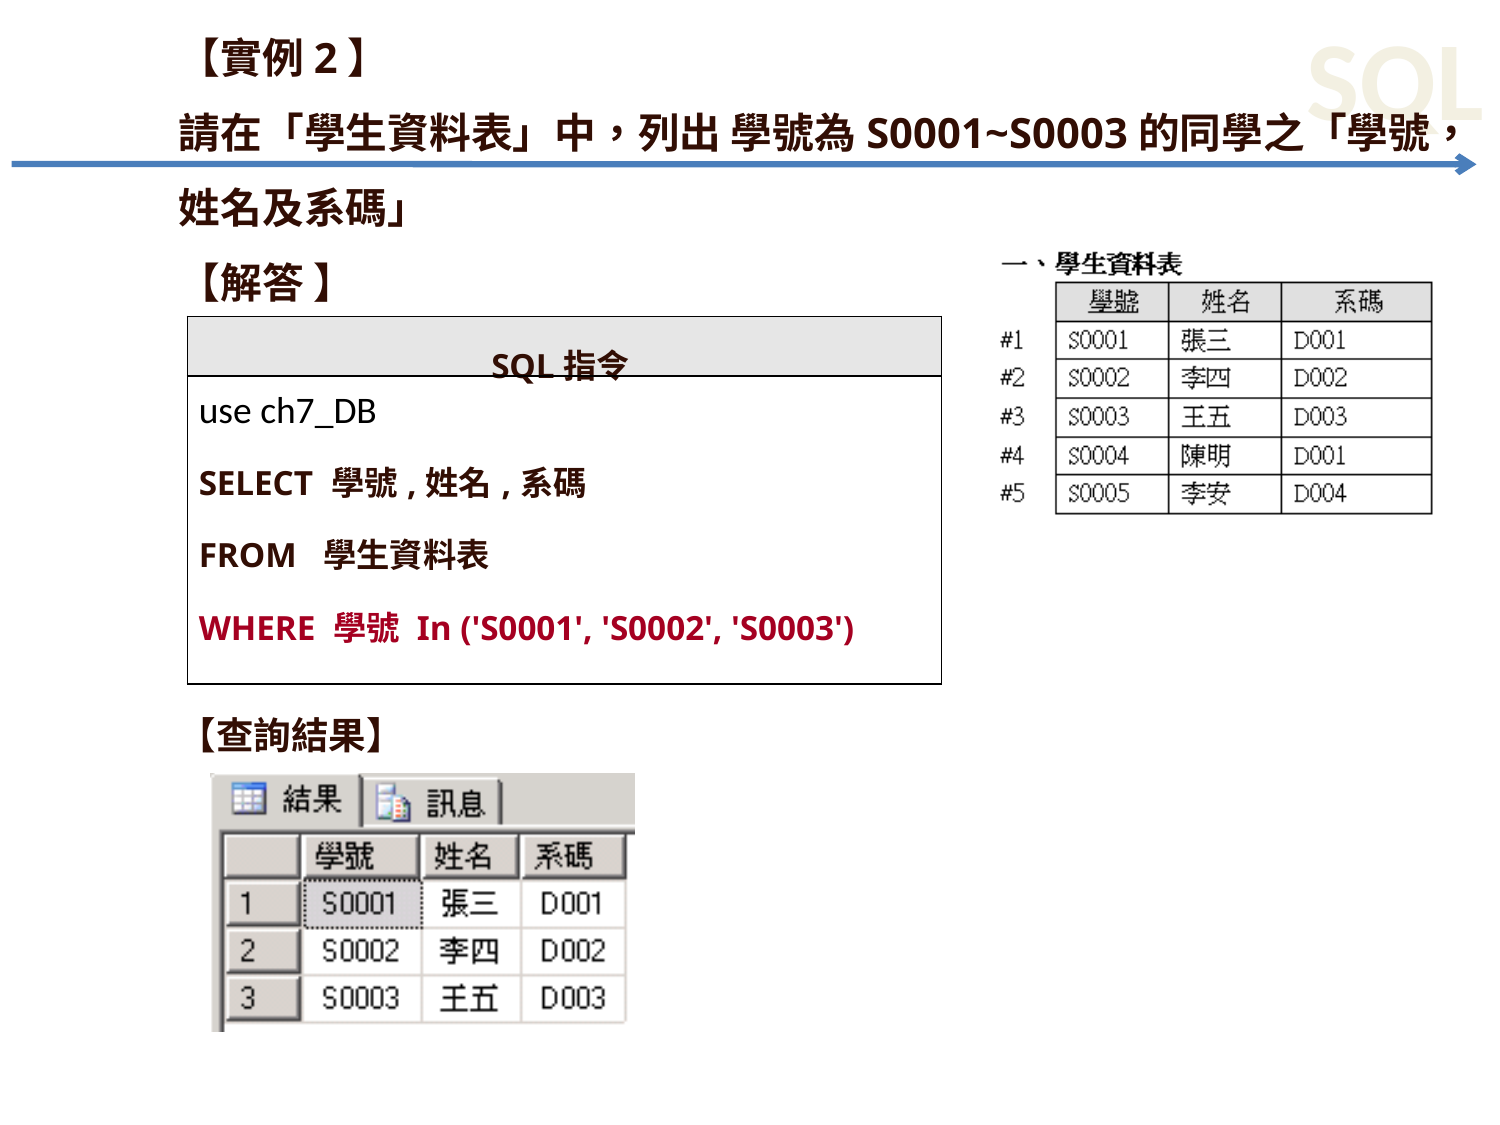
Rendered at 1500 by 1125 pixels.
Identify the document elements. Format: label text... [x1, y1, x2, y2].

picture [210, 773, 636, 1032]
picture [995, 245, 1439, 522]
text_box 【實例2】 請在「學生資料表」中，列出 學號為S0001~S0003的同學之「學號，姓名及系碼」 【解答 】 【查詢結果】 [163, 0, 1500, 810]
